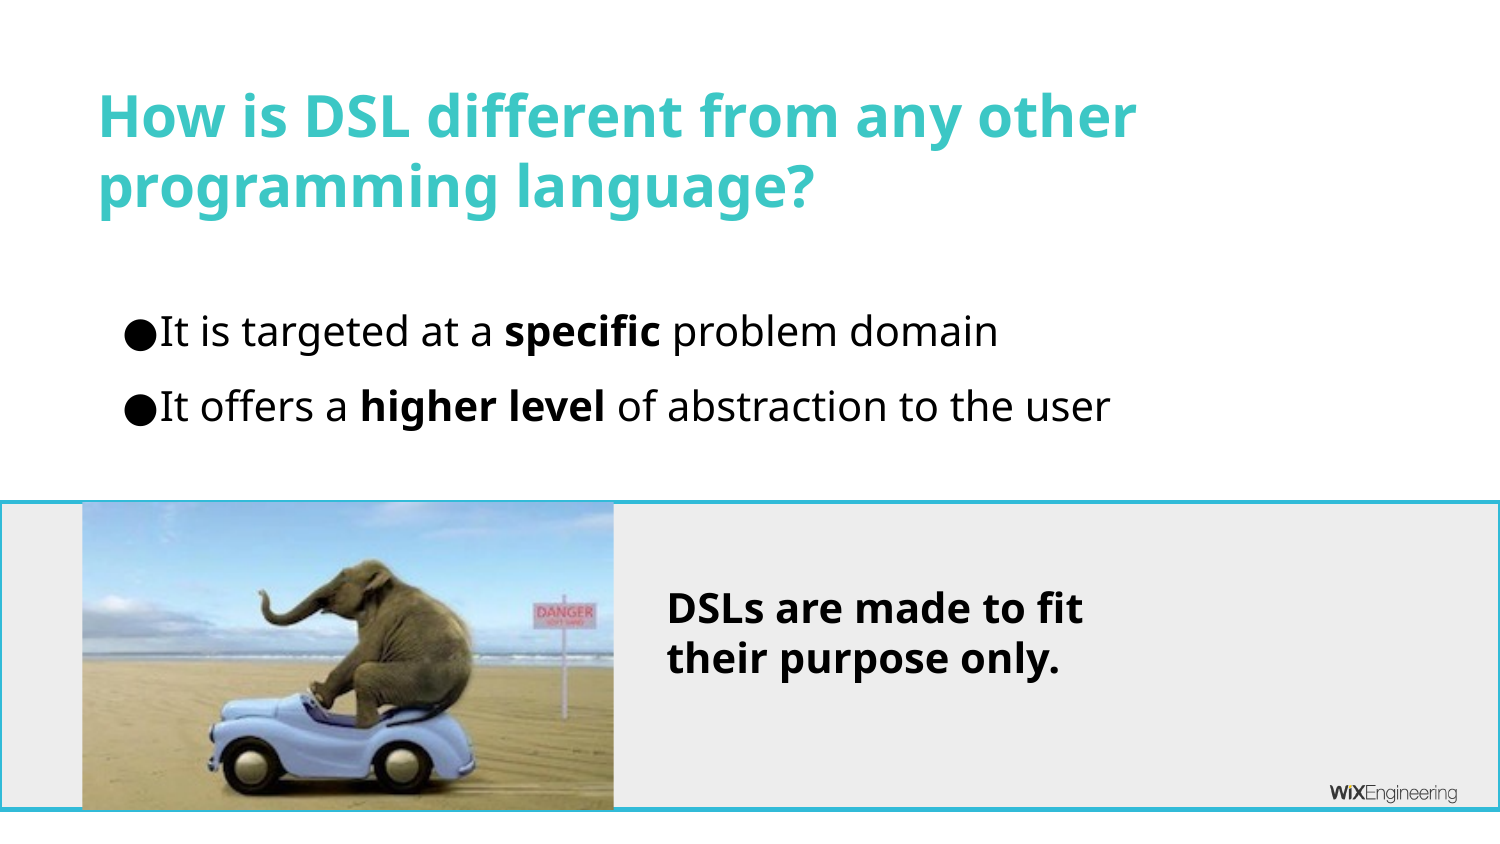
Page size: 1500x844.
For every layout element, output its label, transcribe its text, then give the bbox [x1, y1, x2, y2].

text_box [0, 501, 1500, 810]
picture [1322, 775, 1466, 810]
text_box It is targeted at a specific problem domain It offers a higher level of abstraction to the user [69, 265, 1152, 452]
text_box How is DSL different from any other programming language? [82, 64, 1323, 309]
